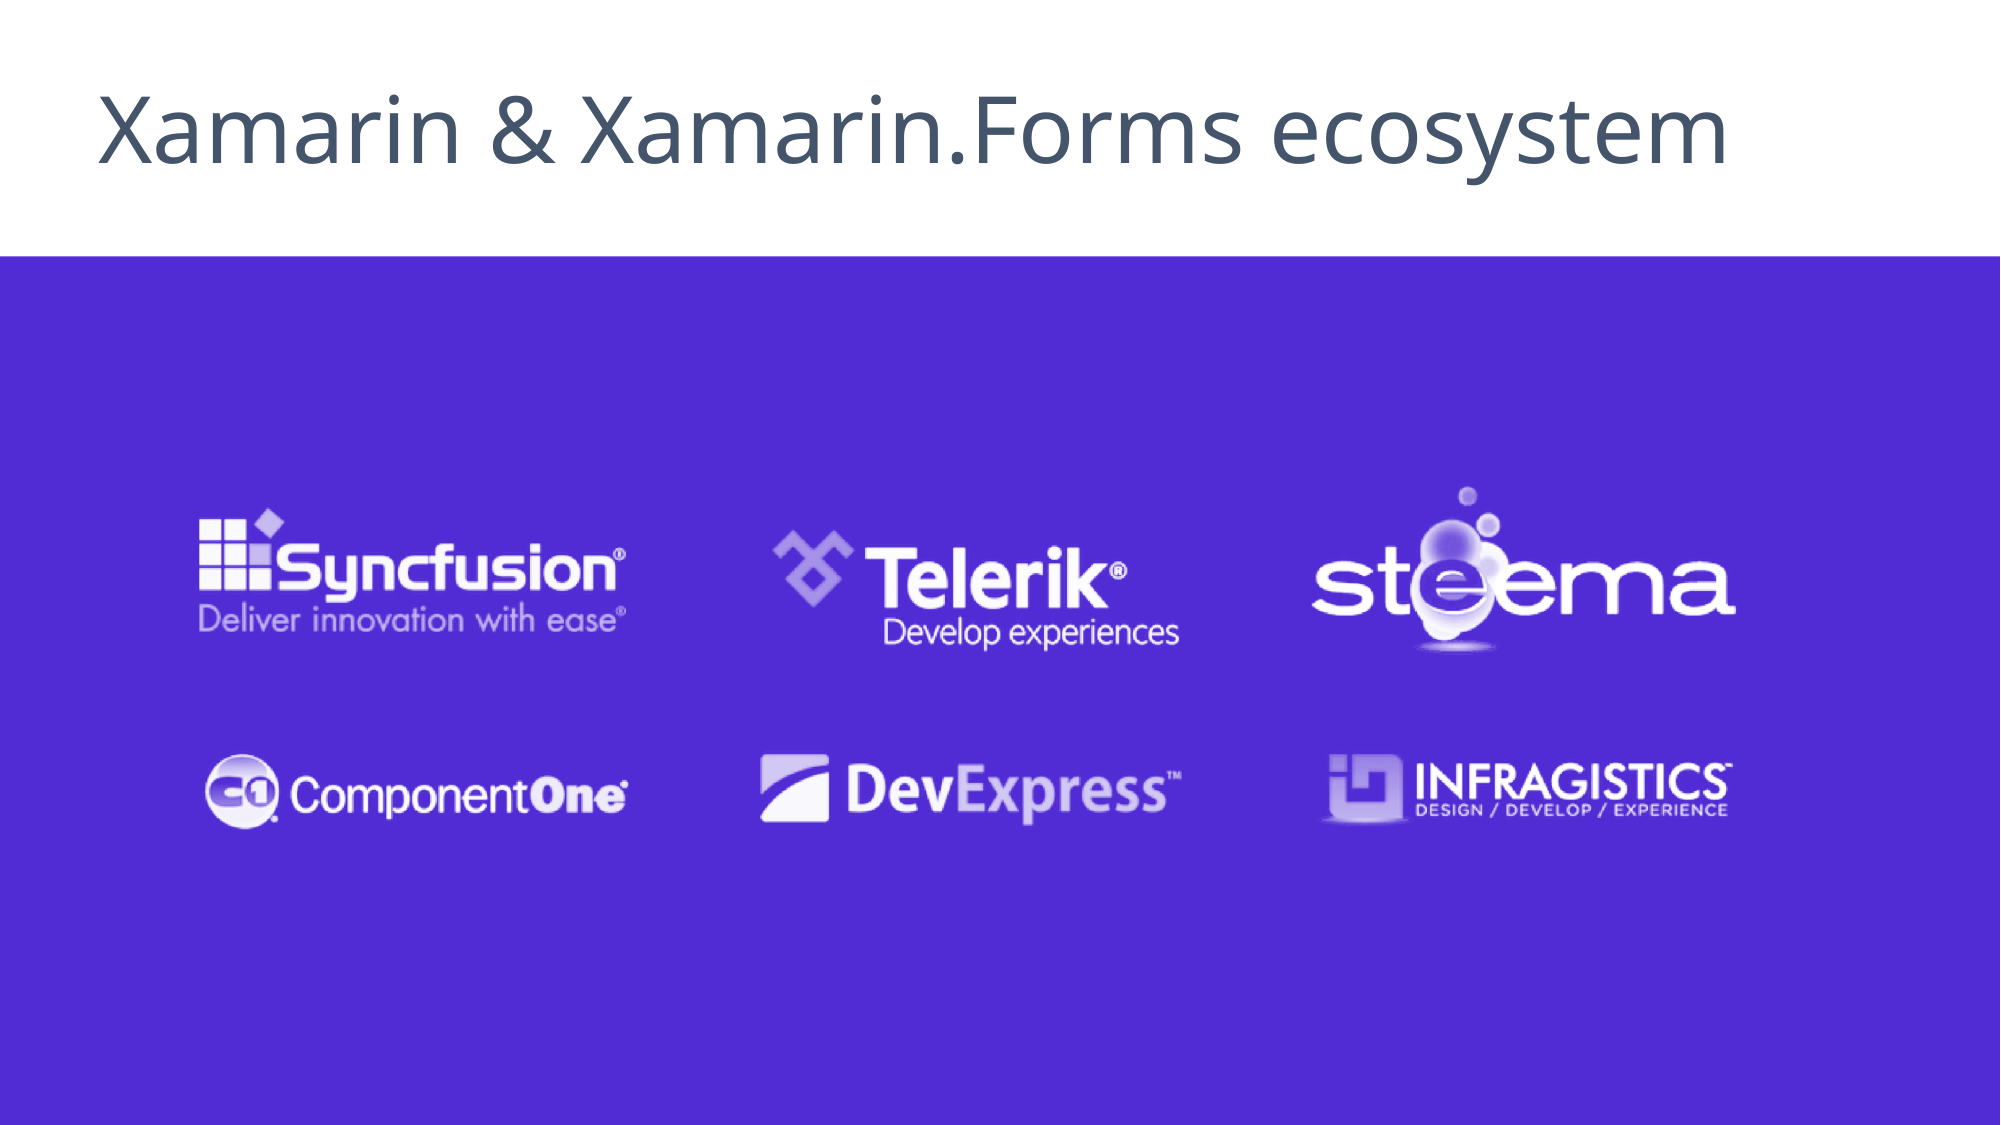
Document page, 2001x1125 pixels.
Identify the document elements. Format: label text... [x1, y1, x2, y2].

text_box Xamarin & Xamarin.Forms ecosystem [90, 65, 1747, 193]
text_box [0, 0, 2000, 257]
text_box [144, 448, 1788, 926]
